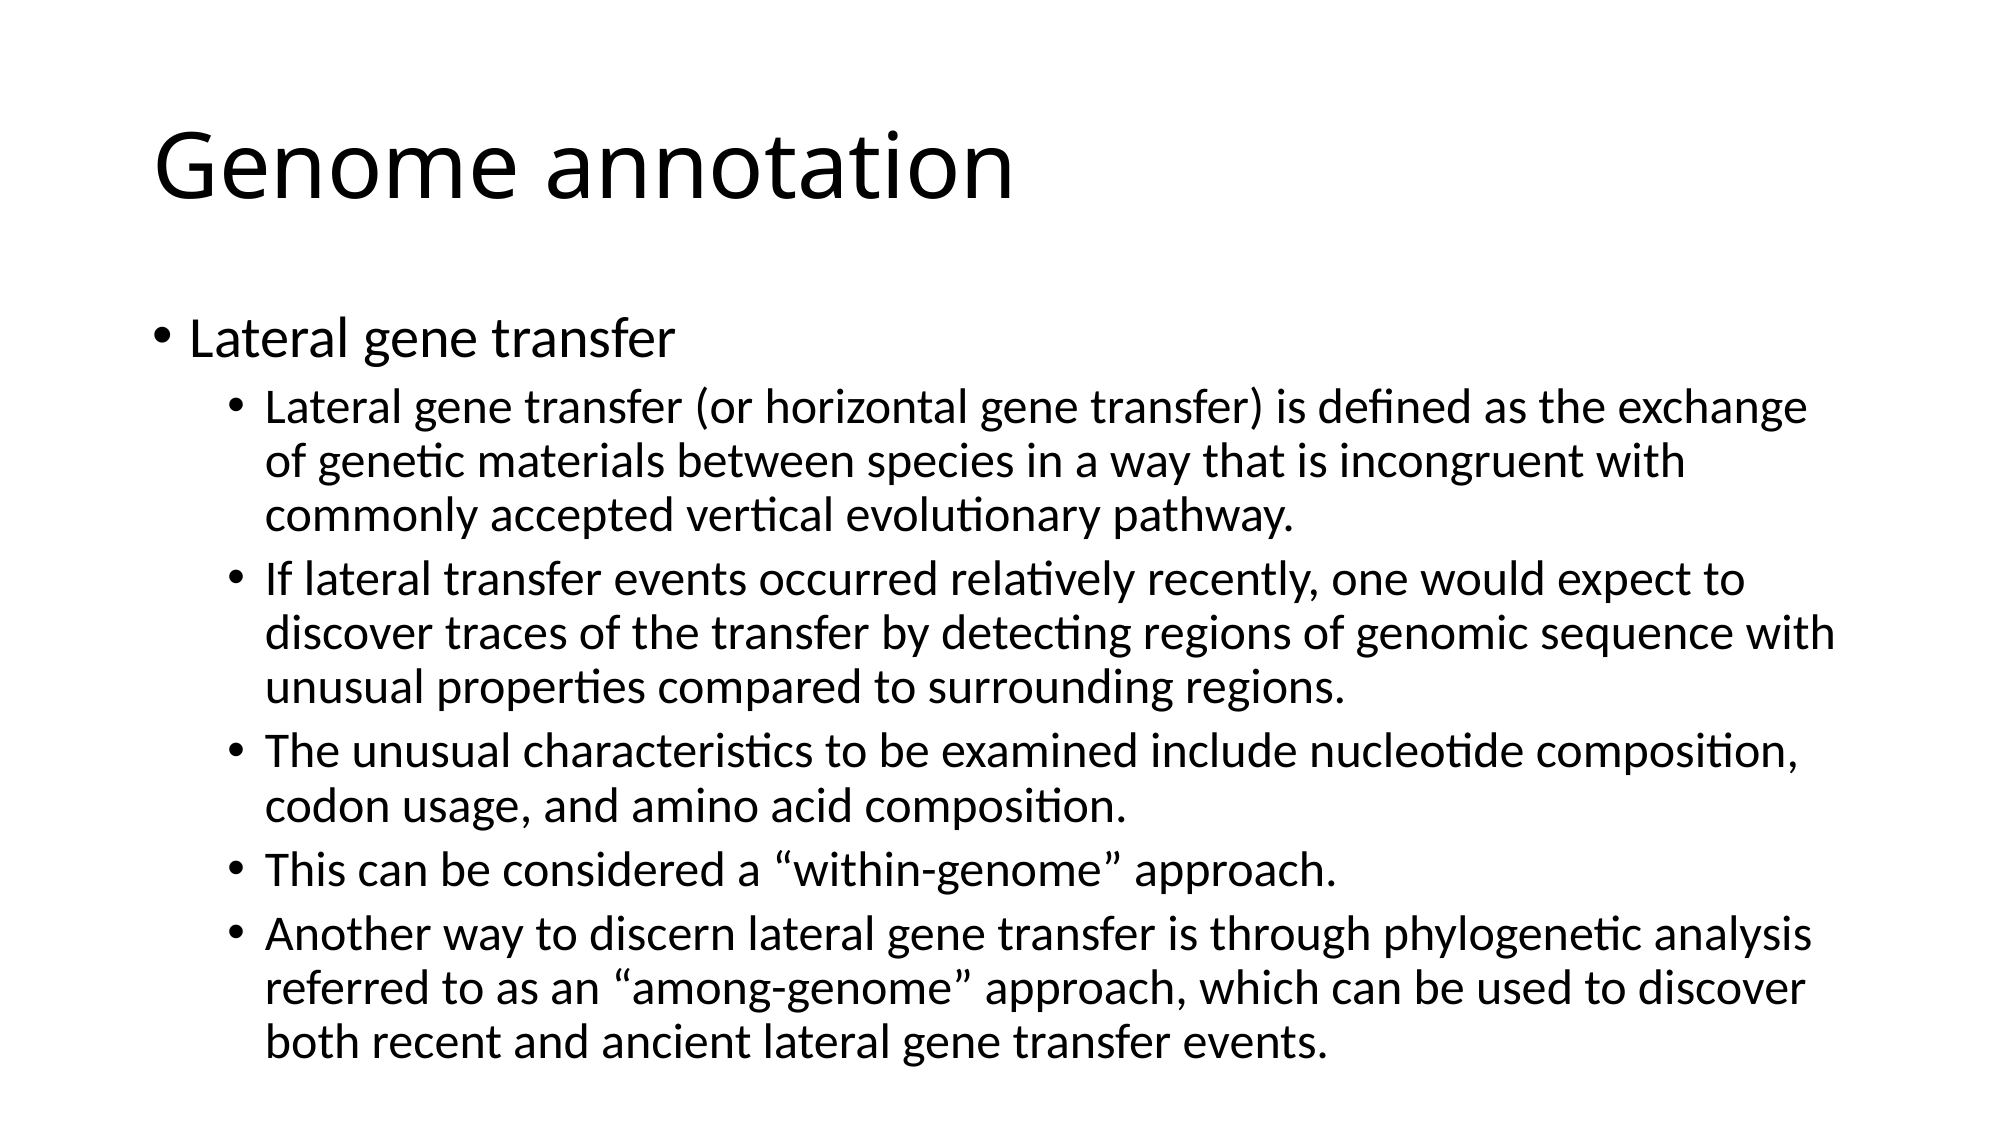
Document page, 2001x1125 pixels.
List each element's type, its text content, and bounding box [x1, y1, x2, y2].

list Lateral gene transfer Lateral gene transfer (or horizontal gene transfer) is defined as the exchange of genetic materials between species in a way that is incongruent with commonly accepted vertical evolutionary pathway. If lateral transfer events occurred relatively recently, one would expect to discover traces of the transfer by detecting regions of genomic sequence with unusual properties compared to surrounding regions. The unusual characteristics to be examined include nucleotide composition, codon usage, and amino acid composition. This can be considered a “within-genome” approach. Another way to discern lateral gene transfer is through phylogenetic analysis referred to as an “among-genome” approach, which can be used to discover both recent and ancient lateral gene transfer events. [137, 299, 1863, 1081]
title Genome annotation [137, 59, 1863, 278]
